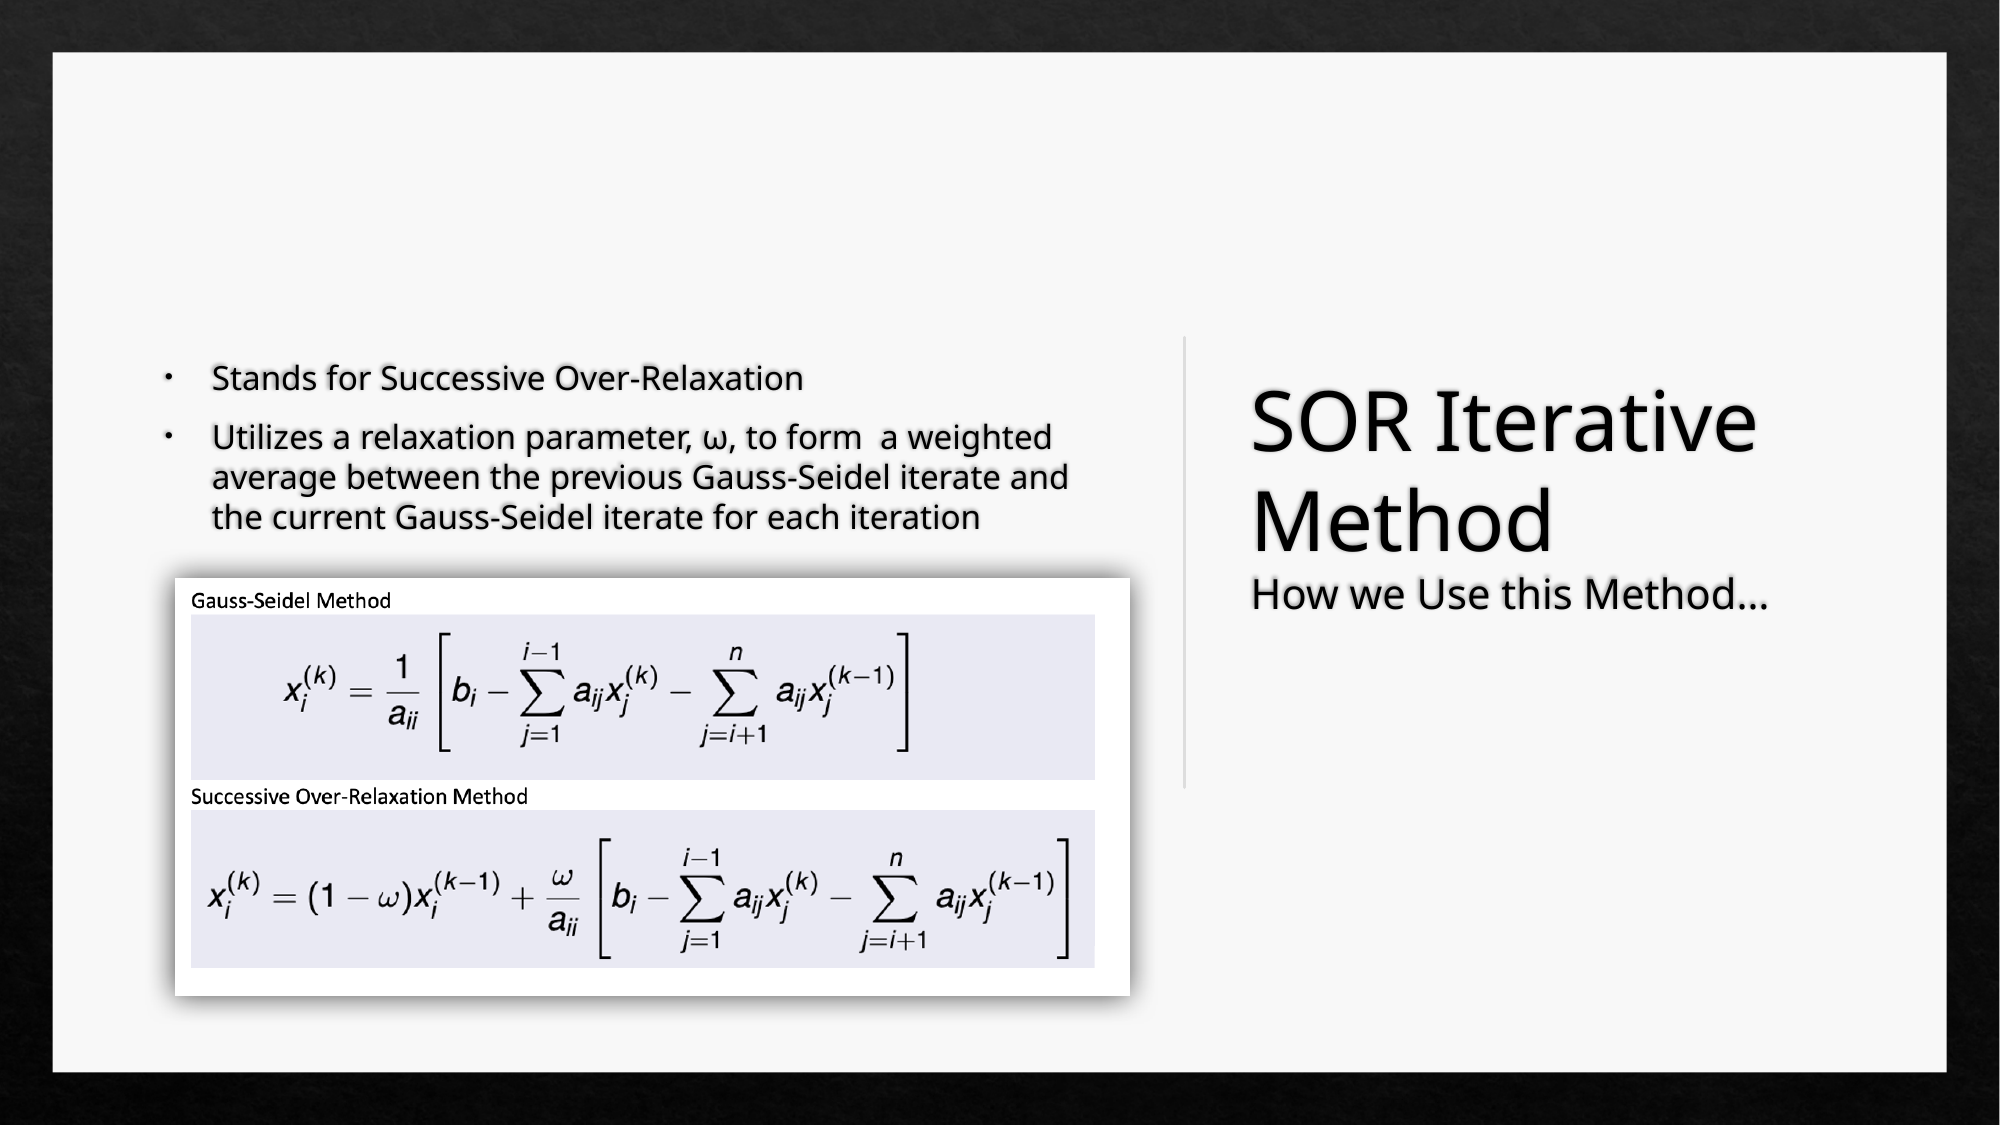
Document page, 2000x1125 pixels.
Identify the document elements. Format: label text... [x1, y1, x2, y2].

title SOR Iterative Method How we Use this Method… [1235, 167, 1848, 918]
text_box [51, 51, 1948, 1074]
list Stands for Successive Over-Relaxation Utilizes a relaxation parameter, ω, to form a weighted average between the previous Gauss-Seidel iterate and the current Gauss-Seidel iterate for each iteration [149, 167, 1139, 725]
text_box [0, 0, 2000, 1125]
picture [174, 578, 1131, 997]
